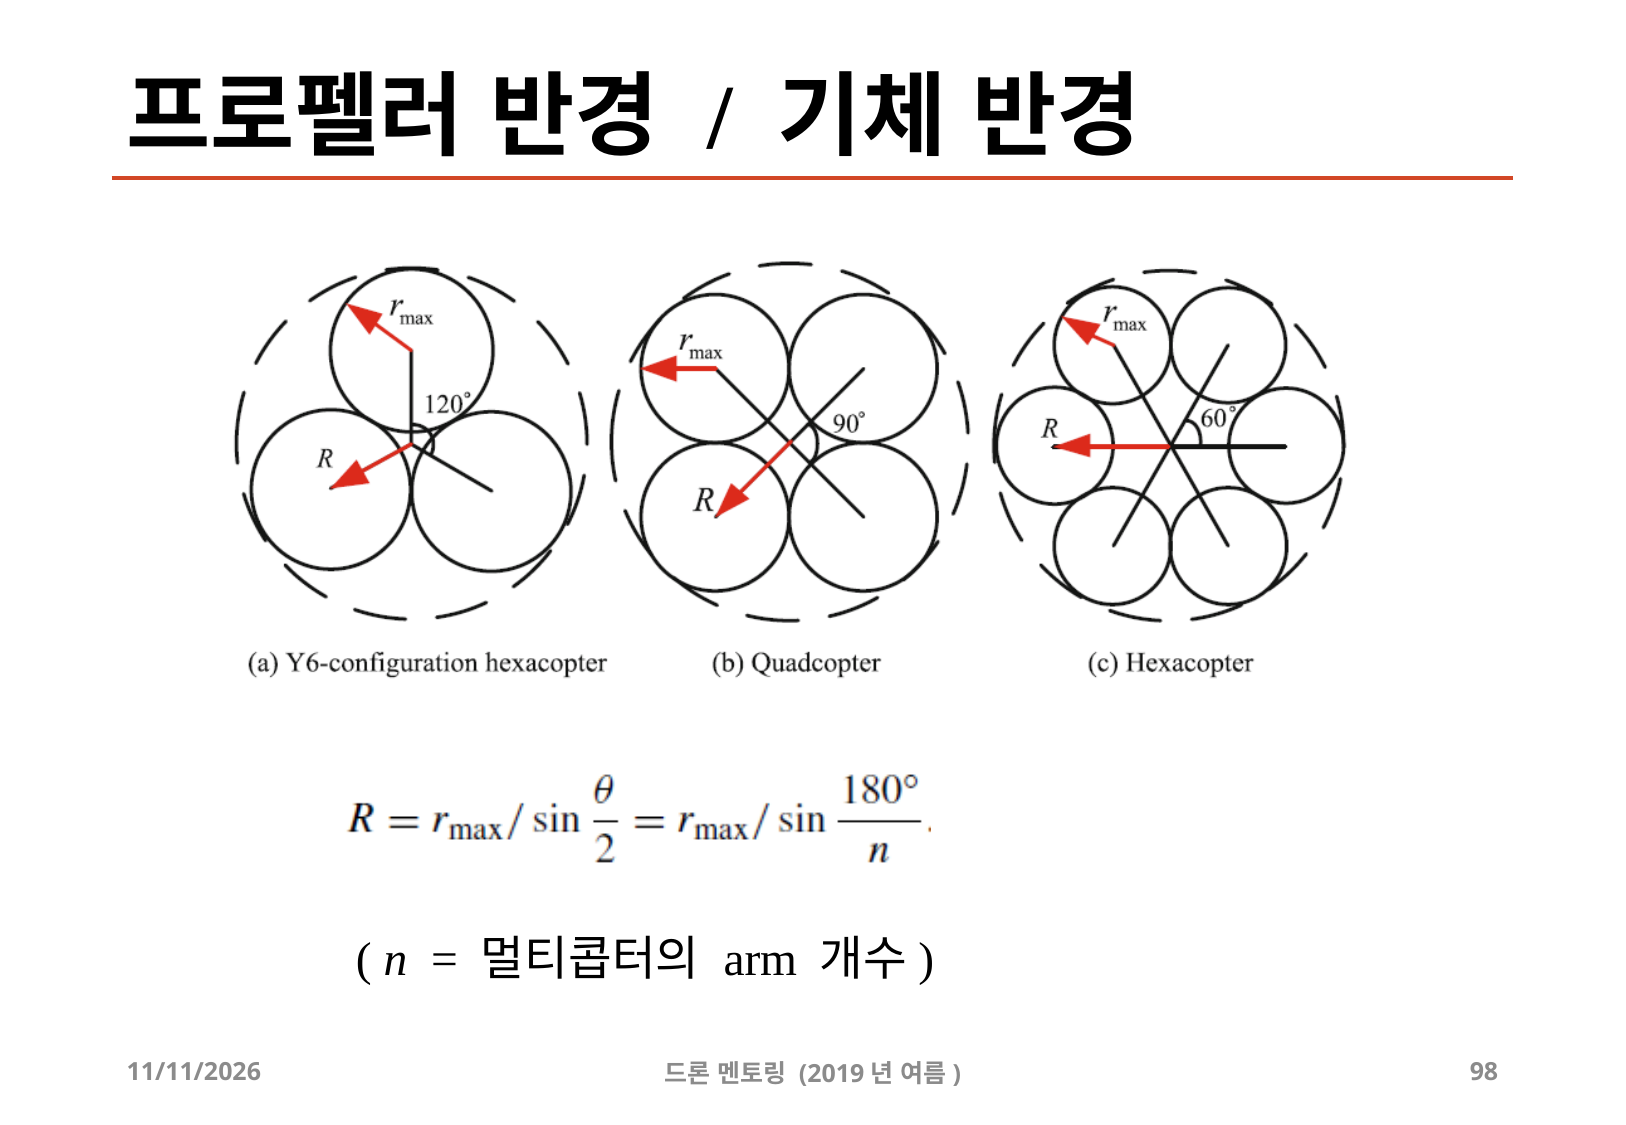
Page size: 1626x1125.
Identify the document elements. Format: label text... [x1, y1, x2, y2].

title 프로펠러 반경 / 기체 반경 [111, 25, 1168, 214]
picture [225, 239, 1359, 691]
picture [340, 760, 931, 874]
slide_number 98 [1433, 1042, 1514, 1103]
list ( n = 멀티콥터의 arm 개수) [340, 920, 954, 996]
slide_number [111, 1042, 303, 1103]
footer 드론 멘토링 (2019년 여름) [538, 1042, 1087, 1103]
